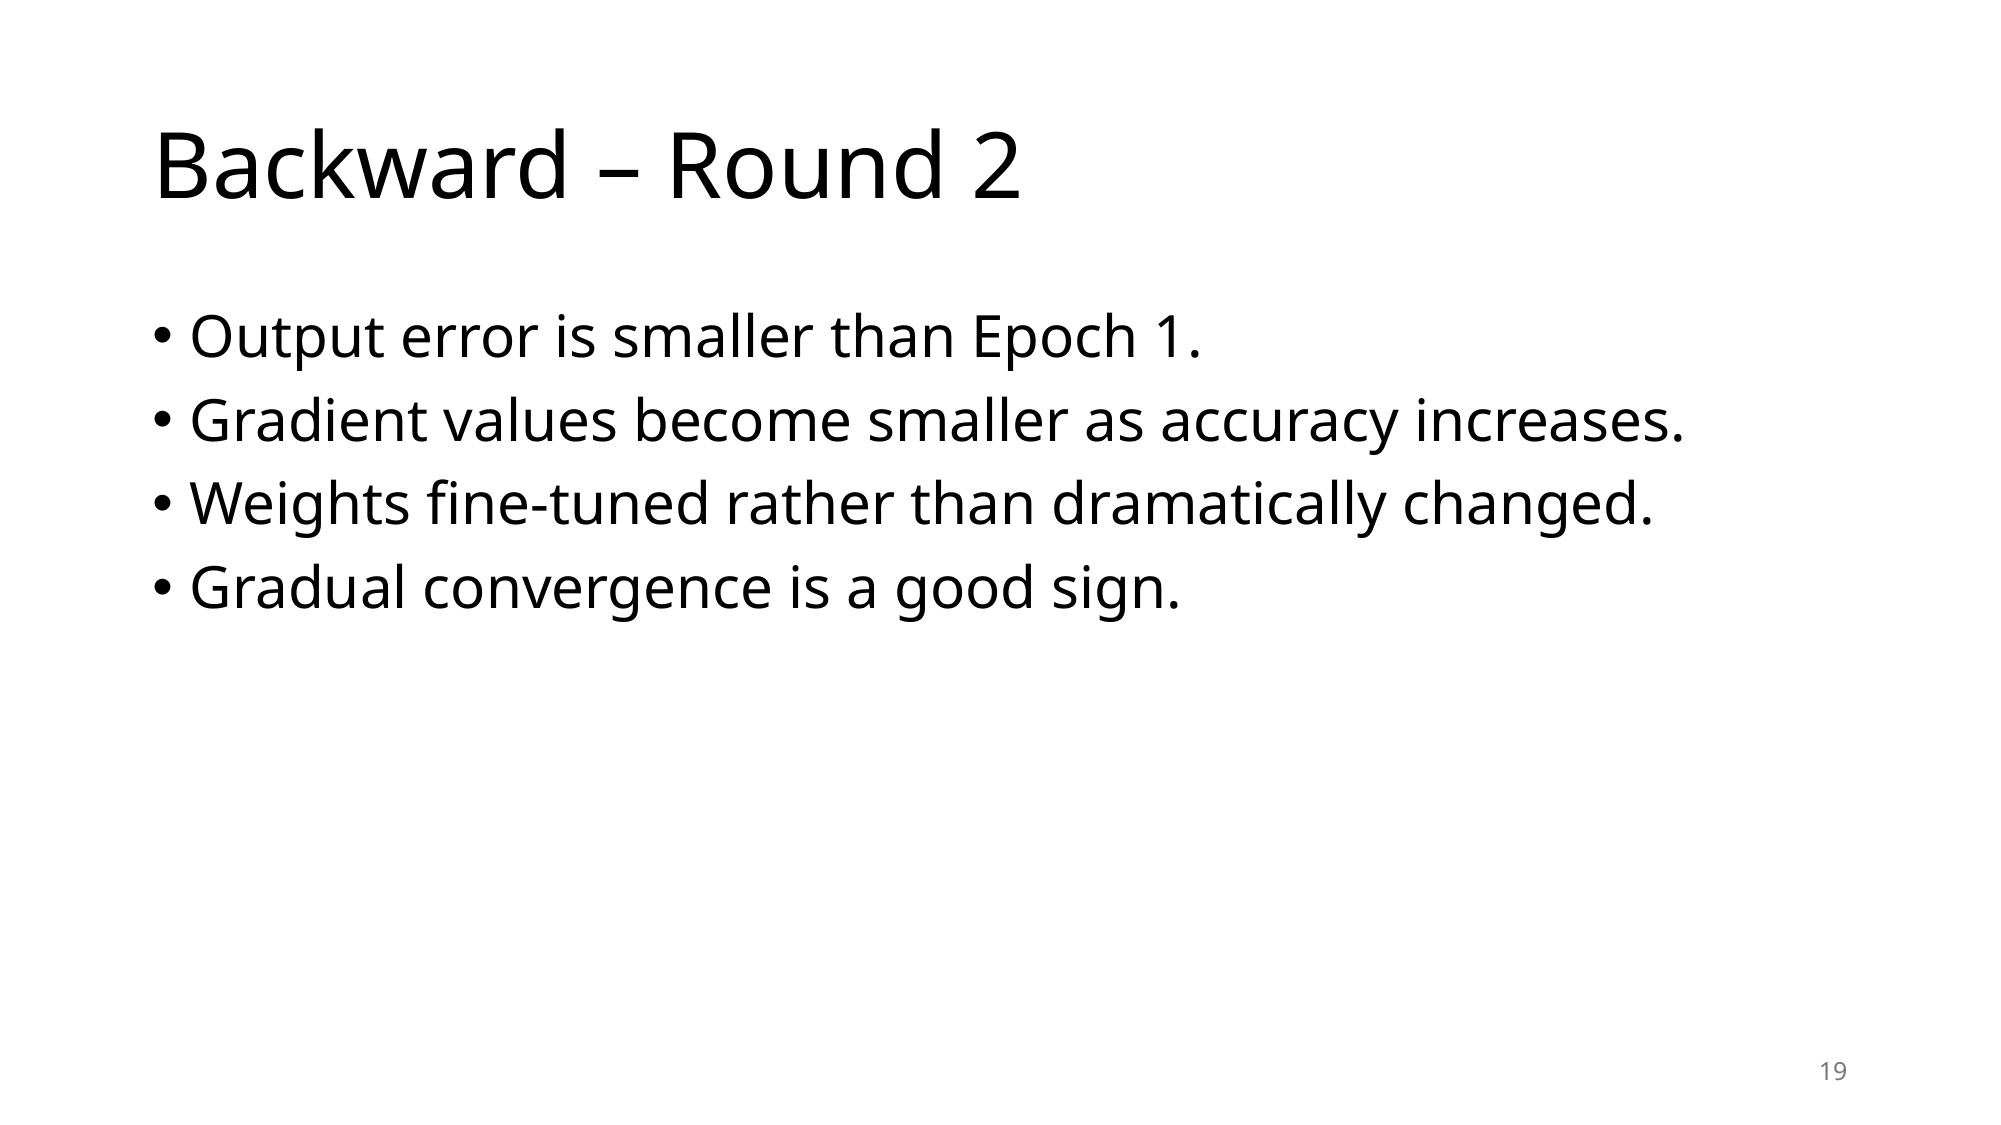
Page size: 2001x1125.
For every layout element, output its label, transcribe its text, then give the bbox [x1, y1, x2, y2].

list Output error is smaller than Epoch 1. Gradient values become smaller as accuracy increases. Weights fine-tuned rather than dramatically changed. Gradual convergence is a good sign. [137, 299, 1863, 1014]
title Backward – Round 2 [137, 59, 1863, 278]
slide_number 19 [1412, 1042, 1863, 1103]
